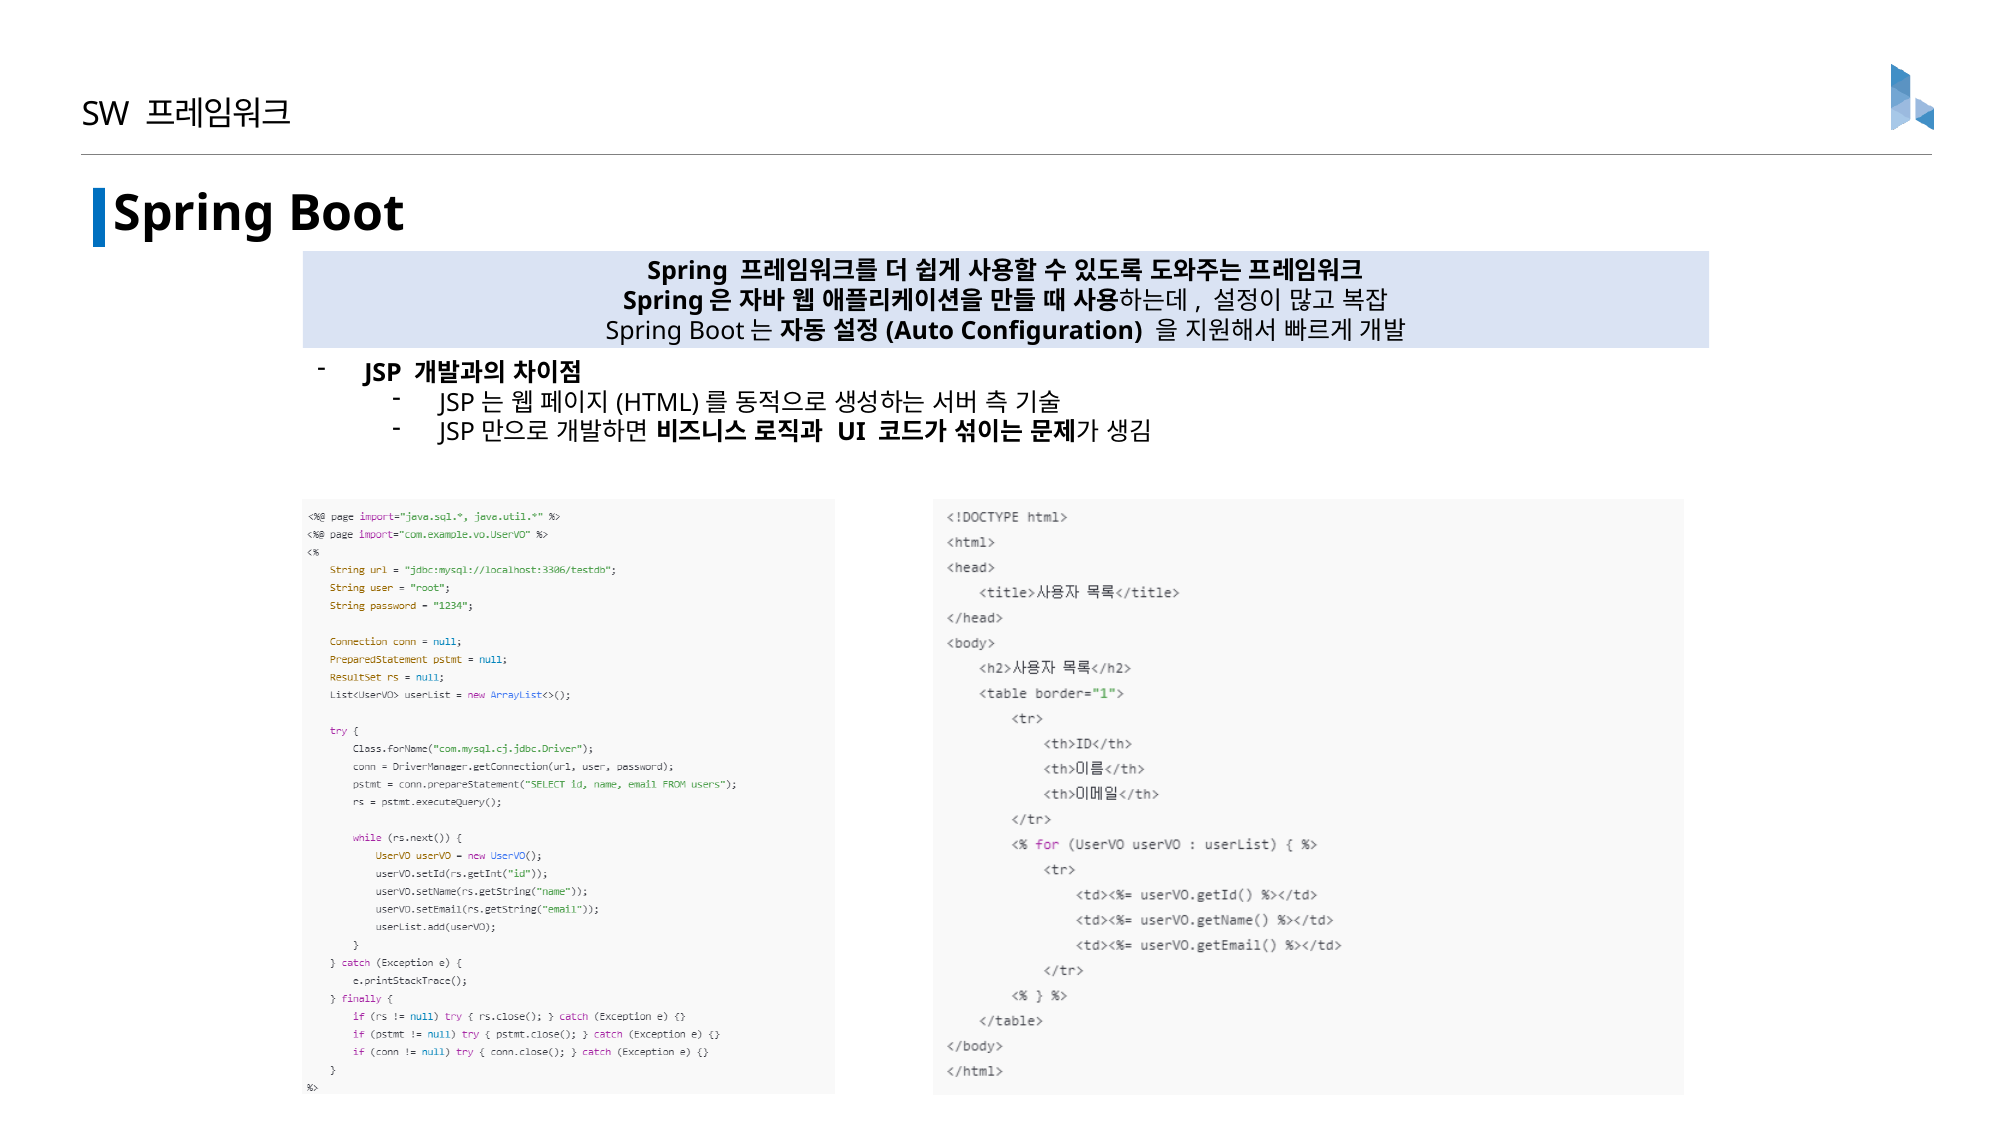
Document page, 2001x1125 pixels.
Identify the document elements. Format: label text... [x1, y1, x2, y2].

text_box [92, 187, 106, 248]
text_box JSP 개발과의 차이점 JSP는 웹 페이지(HTML)를 동적으로 생성하는 서버 측 기술 JSP만으로 개발하면 비즈니스 로직과 UI 코드가 섞이는 문제가 생김 [302, 348, 1710, 454]
text_box Spring Boot [98, 173, 1449, 259]
picture [302, 499, 835, 1094]
picture [1891, 64, 1934, 130]
text_box SW 프레임워크 [66, 72, 958, 140]
picture [933, 499, 1684, 1095]
text_box Spring 프레임워크를 더 쉽게 사용할 수 있도록 도와주는 프레임워크 Spring은 자바 웹 애플리케이션을 만들 때 사용하는데, 설정이 많고 복잡 Spring Boot는 자동 설정(Auto Configuration) 을 지원해서 빠르게 개발 [302, 250, 1710, 348]
